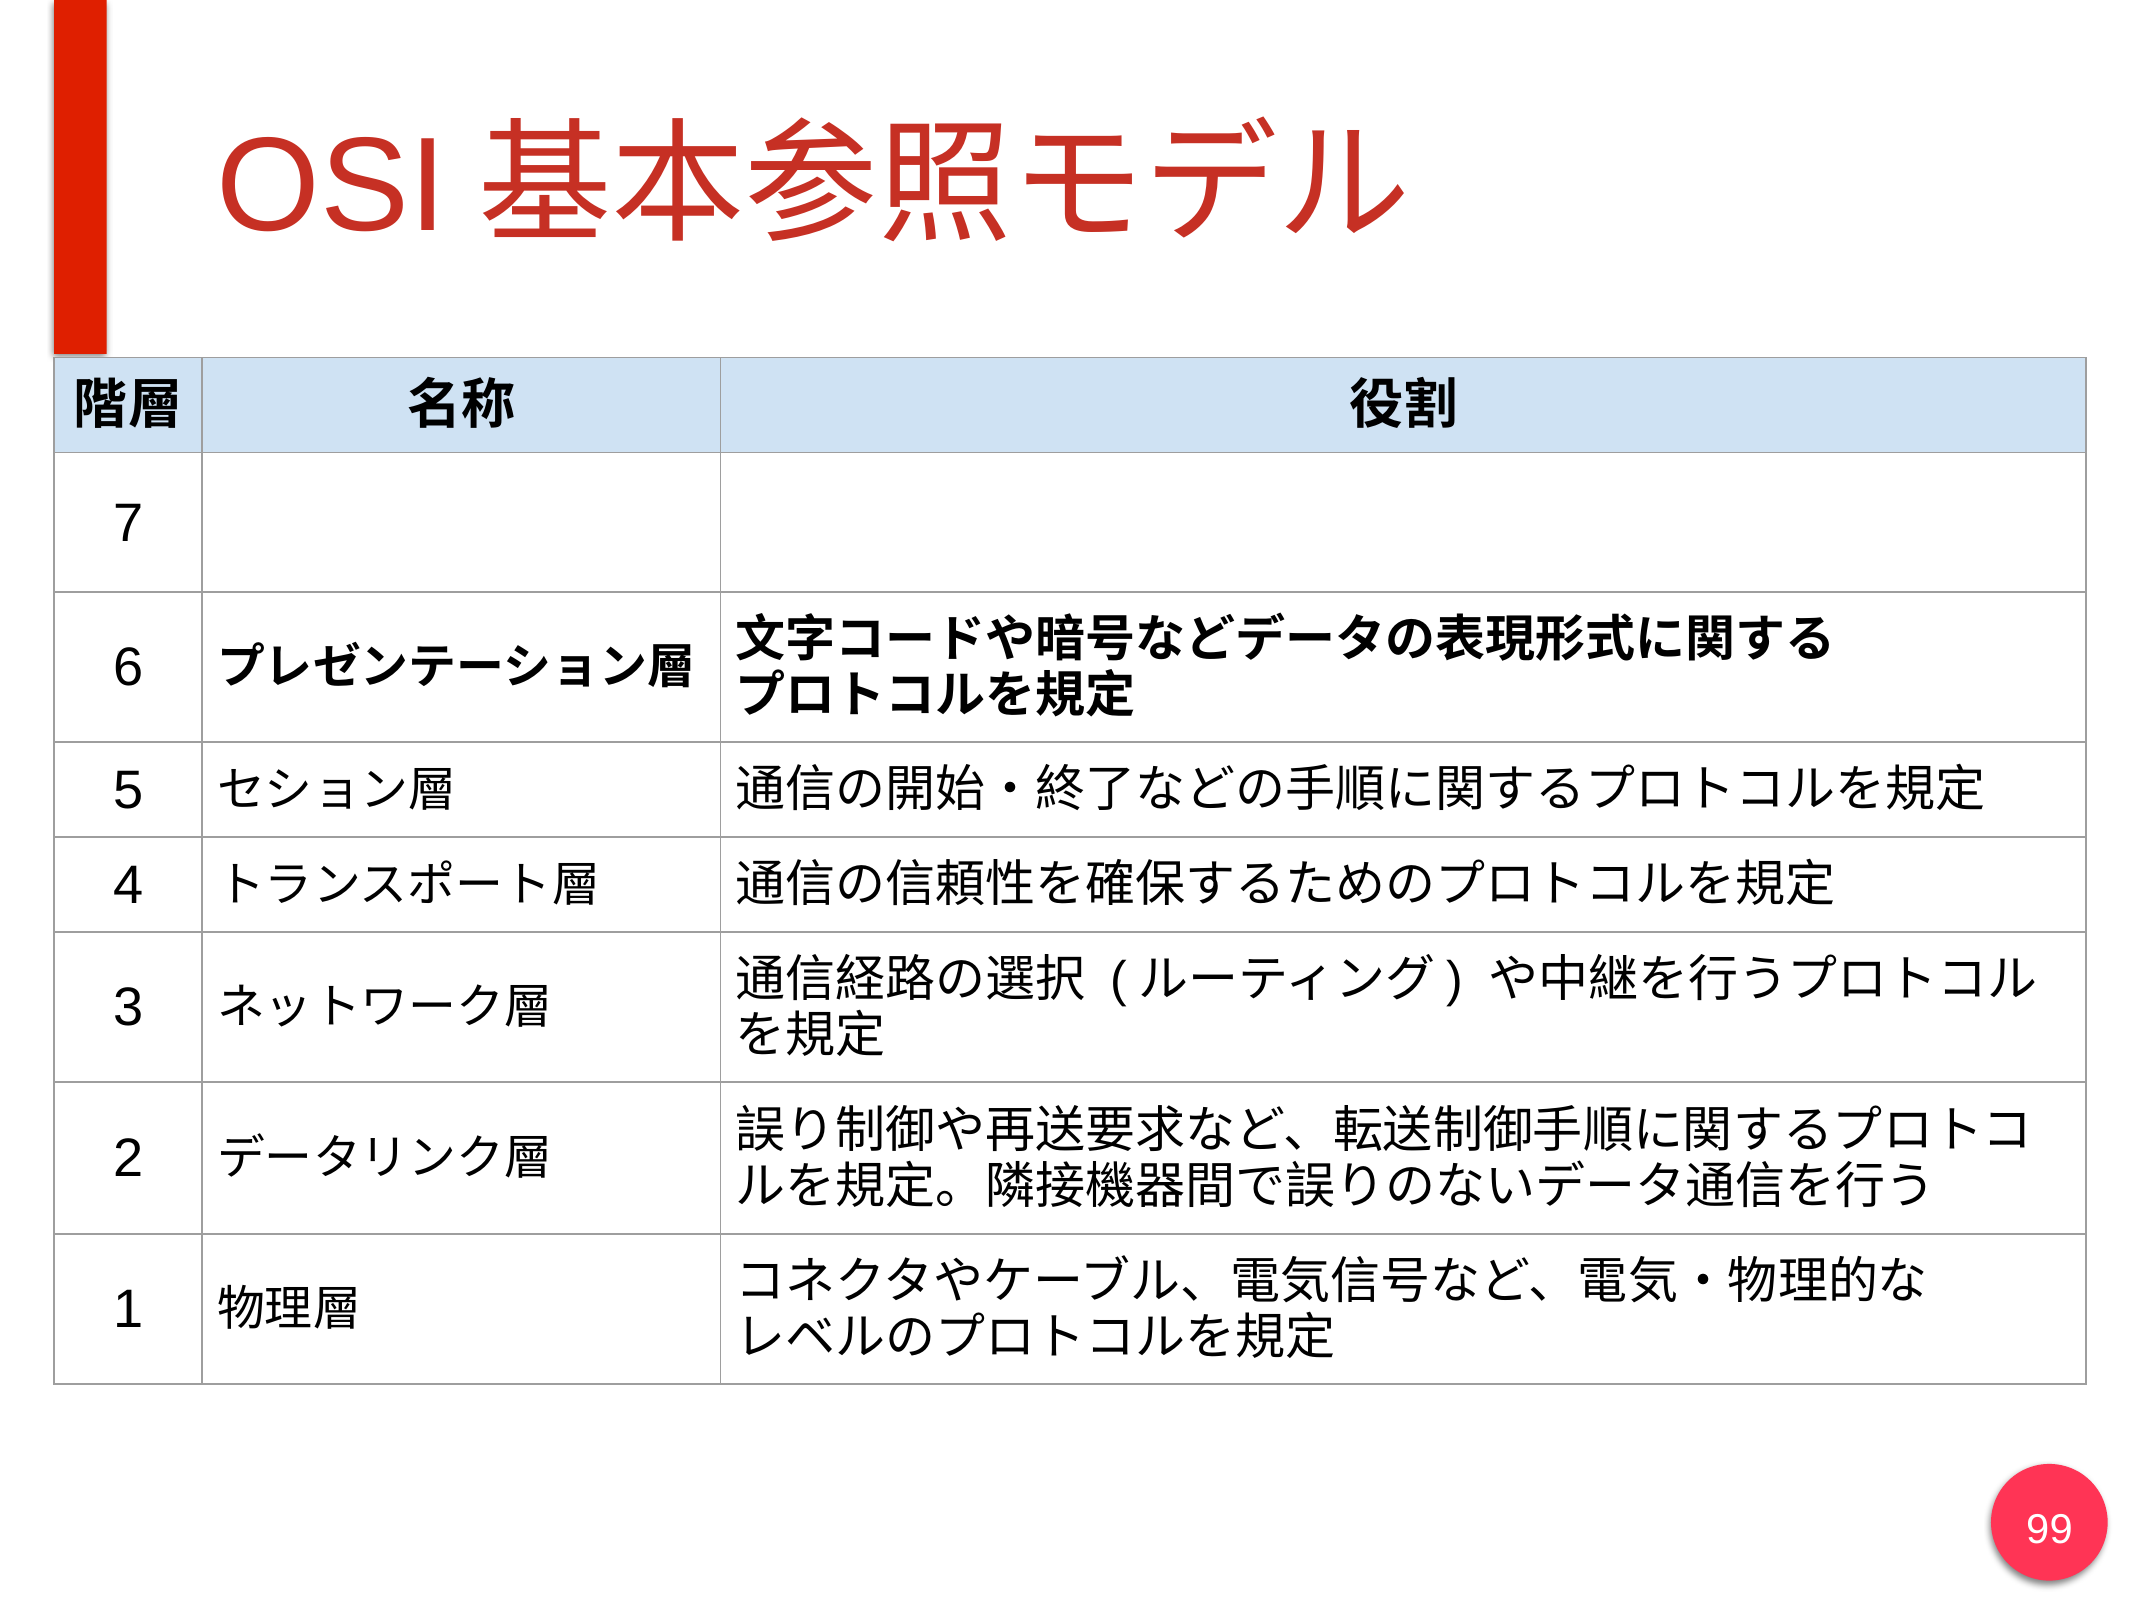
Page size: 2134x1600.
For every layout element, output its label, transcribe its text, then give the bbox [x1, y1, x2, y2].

table_cell 1 [55, 1235, 201, 1383]
table_cell 通信の信頼性を確保するためのプロトコルを規定 [721, 838, 2085, 931]
table_cell プレゼンテーション層 [203, 593, 720, 741]
table_cell [721, 453, 2085, 591]
table_cell 6 [55, 593, 201, 741]
table_header 名称 [203, 358, 720, 452]
slide_number 99 [2012, 1493, 2087, 1600]
table_cell コネクタやケーブル、電気信号など、電気・物理的な レベルのプロトコルを規定 [721, 1235, 2085, 1383]
table_cell データリンク層 [203, 1083, 720, 1233]
table_cell ネットワーク層 [203, 933, 720, 1081]
table_cell 誤り制御や再送要求など、転送制御手順に関するプロトコルを規定。隣接機器間で誤りのないデータ通信を行う [721, 1083, 2085, 1233]
title OSI基本参照モデル [208, 18, 2030, 336]
table_cell 5 [55, 743, 201, 836]
table_cell 3 [55, 933, 201, 1081]
table_header 階層 [55, 358, 201, 452]
table_cell 通信経路の選択 (ルーティング) や中継を行うプロトコルを規定 [721, 933, 2085, 1081]
table_cell セション層 [203, 743, 720, 836]
table_cell [203, 453, 720, 591]
table_cell 7 [55, 453, 201, 591]
table_cell トランスポート層 [203, 838, 720, 931]
table_cell 4 [55, 838, 201, 931]
table_cell 2 [55, 1083, 201, 1233]
table_cell 通信の開始・終了などの手順に関するプロトコルを規定 [721, 743, 2085, 836]
table_cell 物理層 [203, 1235, 720, 1383]
table_cell 文字コードや暗号などデータの表現形式に関する プロトコルを規定 [721, 593, 2085, 741]
table_header 役割 [721, 358, 2085, 452]
